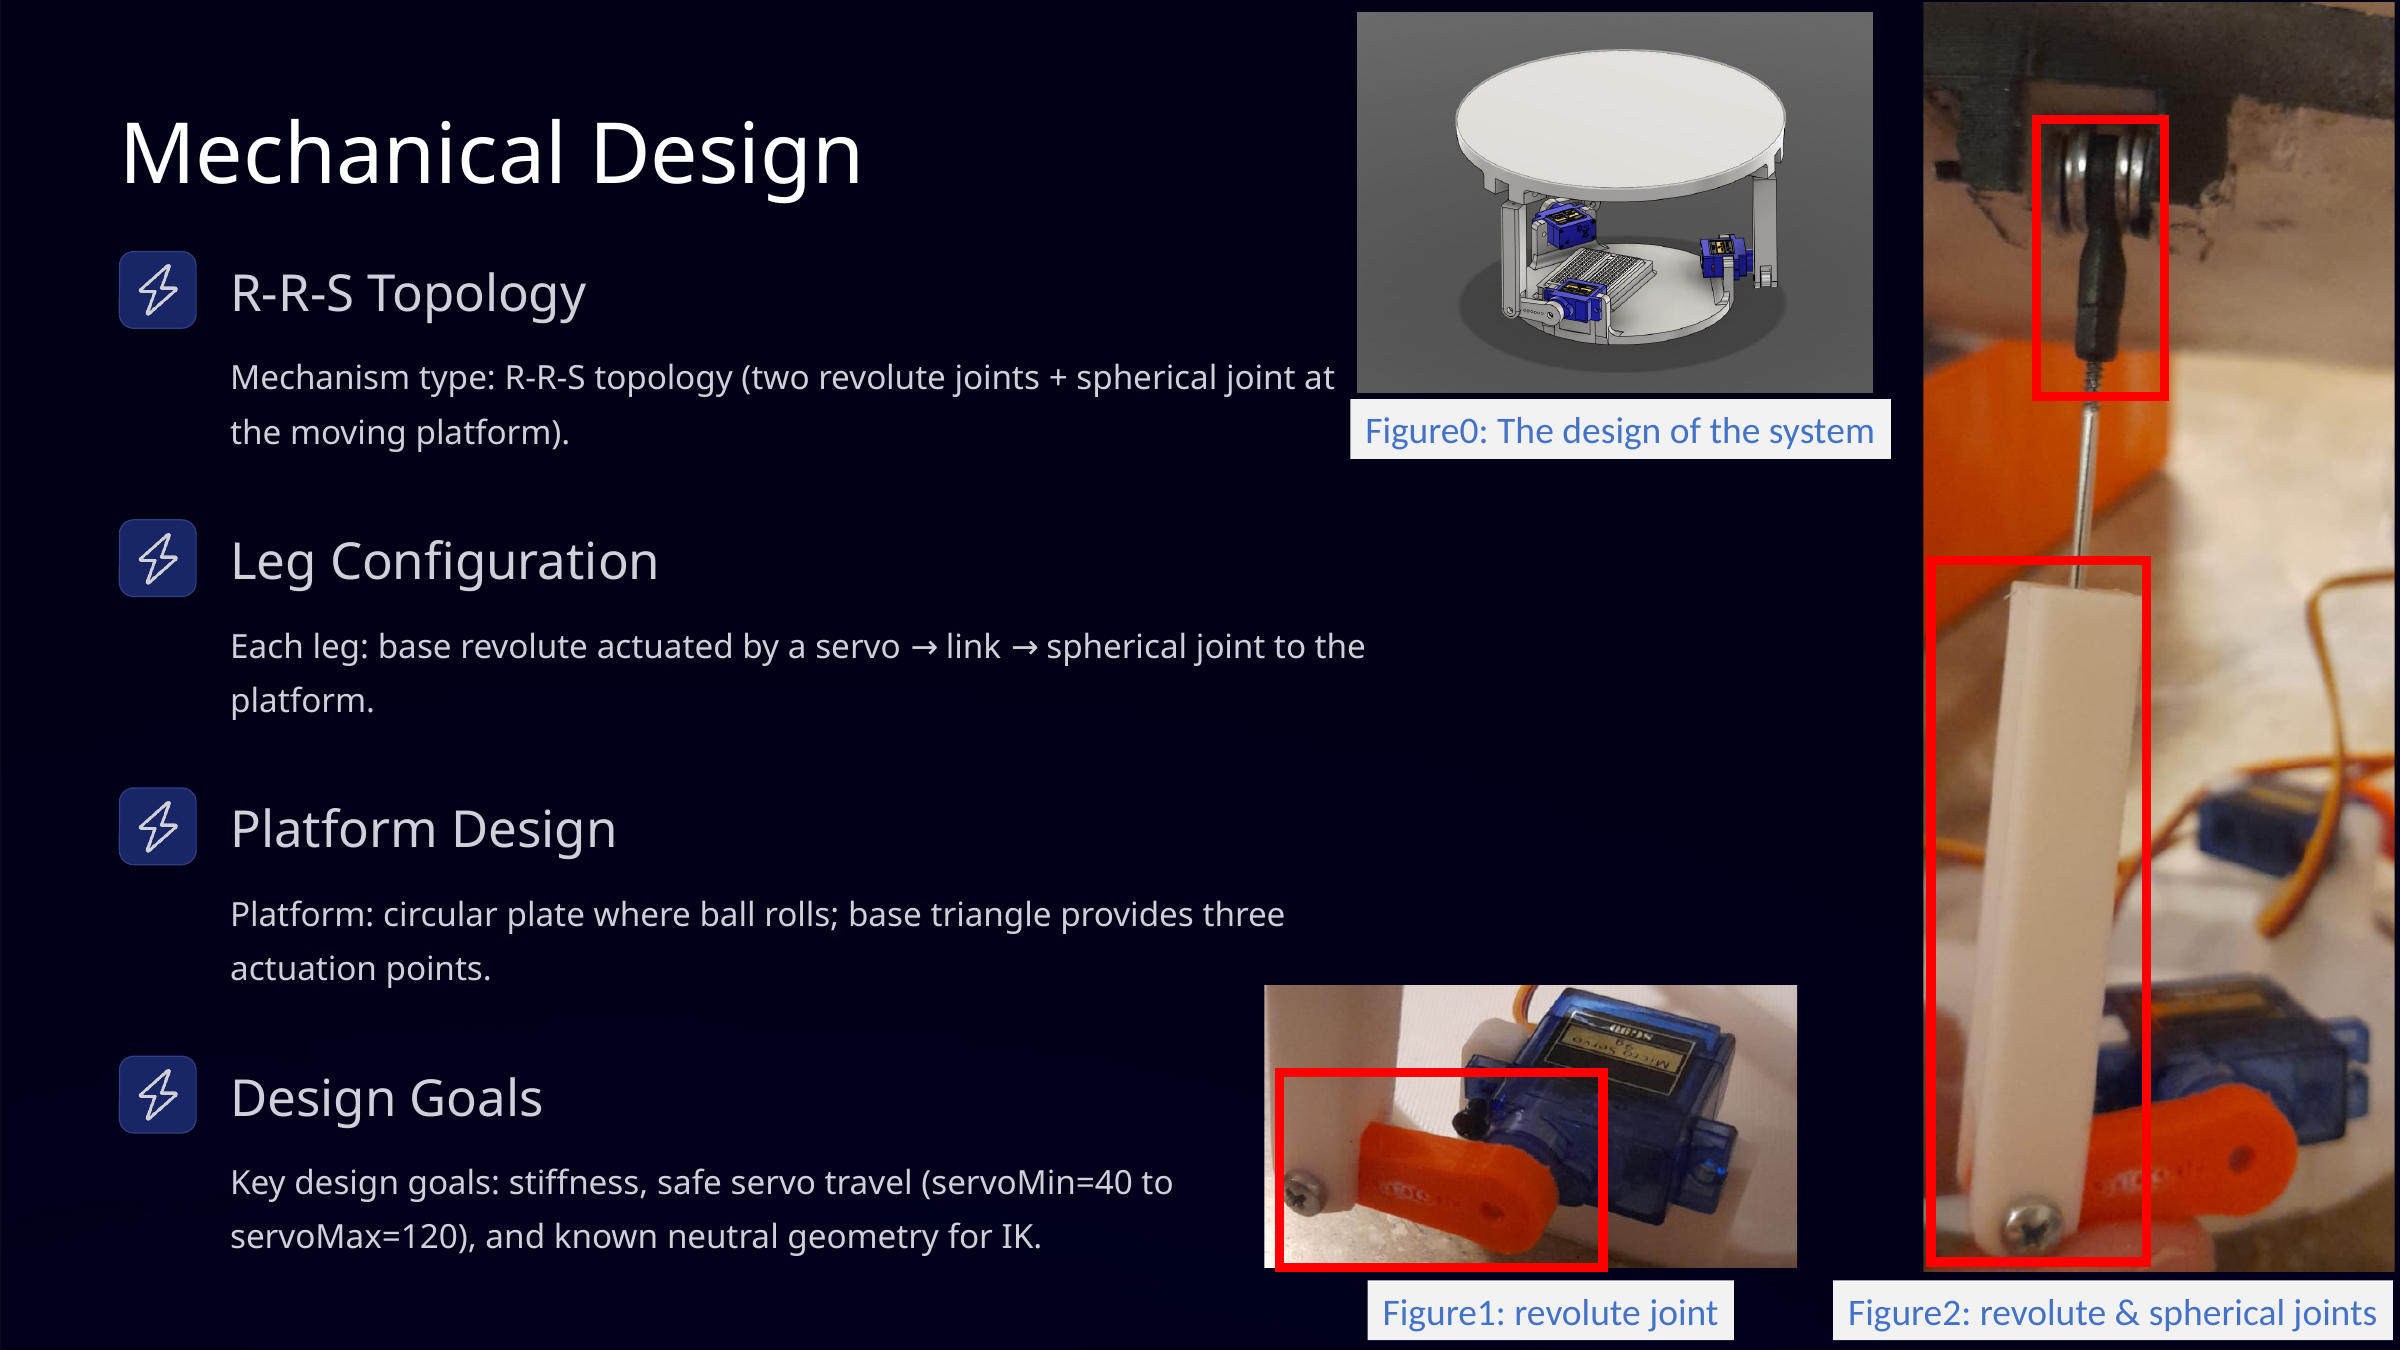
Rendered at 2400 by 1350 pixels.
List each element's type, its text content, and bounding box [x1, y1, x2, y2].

text_box Figure2: revolute & spherical joints [1833, 1280, 2393, 1341]
picture [1264, 985, 1798, 1268]
text_box [2071, 1264, 2400, 1339]
text_box [119, 787, 197, 865]
picture [132, 257, 184, 322]
text_box Platform Design [230, 794, 742, 859]
picture [132, 794, 184, 859]
text_box Key design goals: stiffness, safe servo travel (servoMin=40 to servoMax=120), and known neutral geometry for IK. [230, 1146, 1264, 1257]
text_box Mechanical Design [119, 93, 973, 201]
text_box Mechanism type: R-R-S topology (two revolute joints + spherical joint at the moving platform). [230, 342, 1381, 452]
text_box [119, 519, 197, 597]
text_box R-R-S Topology [230, 257, 742, 322]
text_box Design Goals [230, 1062, 742, 1127]
text_box Platform: circular plate where ball rolls; base triangle provides three actuation points. [230, 878, 1381, 988]
picture [132, 526, 184, 591]
text_box Figure1: revolute joint [1367, 1280, 1734, 1341]
picture [1357, 12, 1873, 393]
text_box Leg Configuration [230, 526, 742, 591]
text_box Figure0: The design of the system [1350, 399, 1891, 459]
picture [132, 1062, 184, 1127]
text_box Each leg: base revolute actuated by a servo → link → spherical joint to the platform. [230, 610, 1381, 720]
text_box [119, 251, 197, 329]
picture [1923, 1, 2395, 1272]
text_box [119, 1056, 197, 1133]
